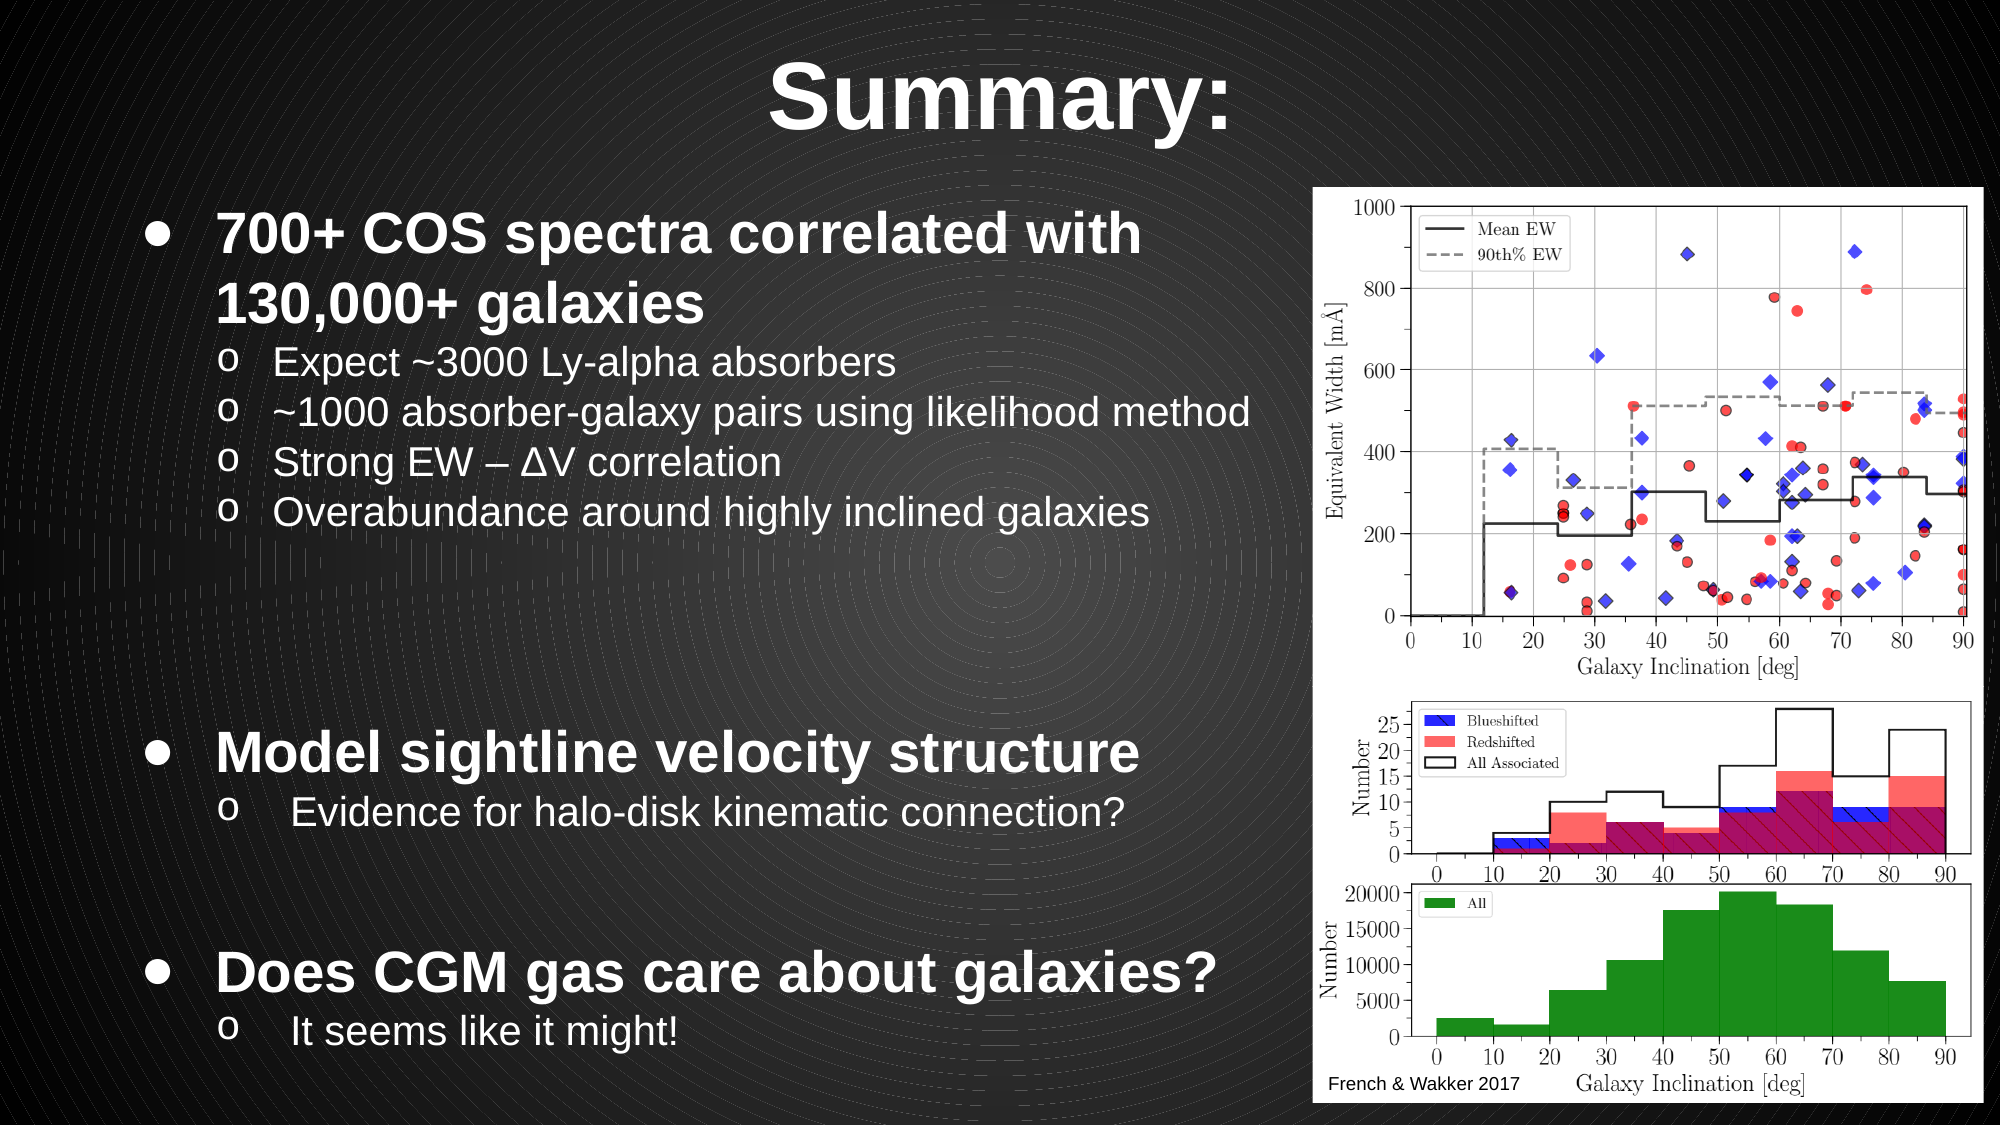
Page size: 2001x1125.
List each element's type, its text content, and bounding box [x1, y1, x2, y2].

picture [1312, 186, 1984, 1103]
text_box Summary: [752, 26, 1251, 157]
list 700+ COS spectra correlated with 130,000+ galaxies Expect ~3000 Ly-alpha absorbers ~1000 absorber-galaxy pairs using likelihood method Strong EW – ΔV correlation Overabundance around highly inclined galaxies Model sightline velocity structure Evidence for halo-disk kinematic connection? Does CGM gas care about galaxies? It seems like it might! [125, 180, 1288, 1088]
